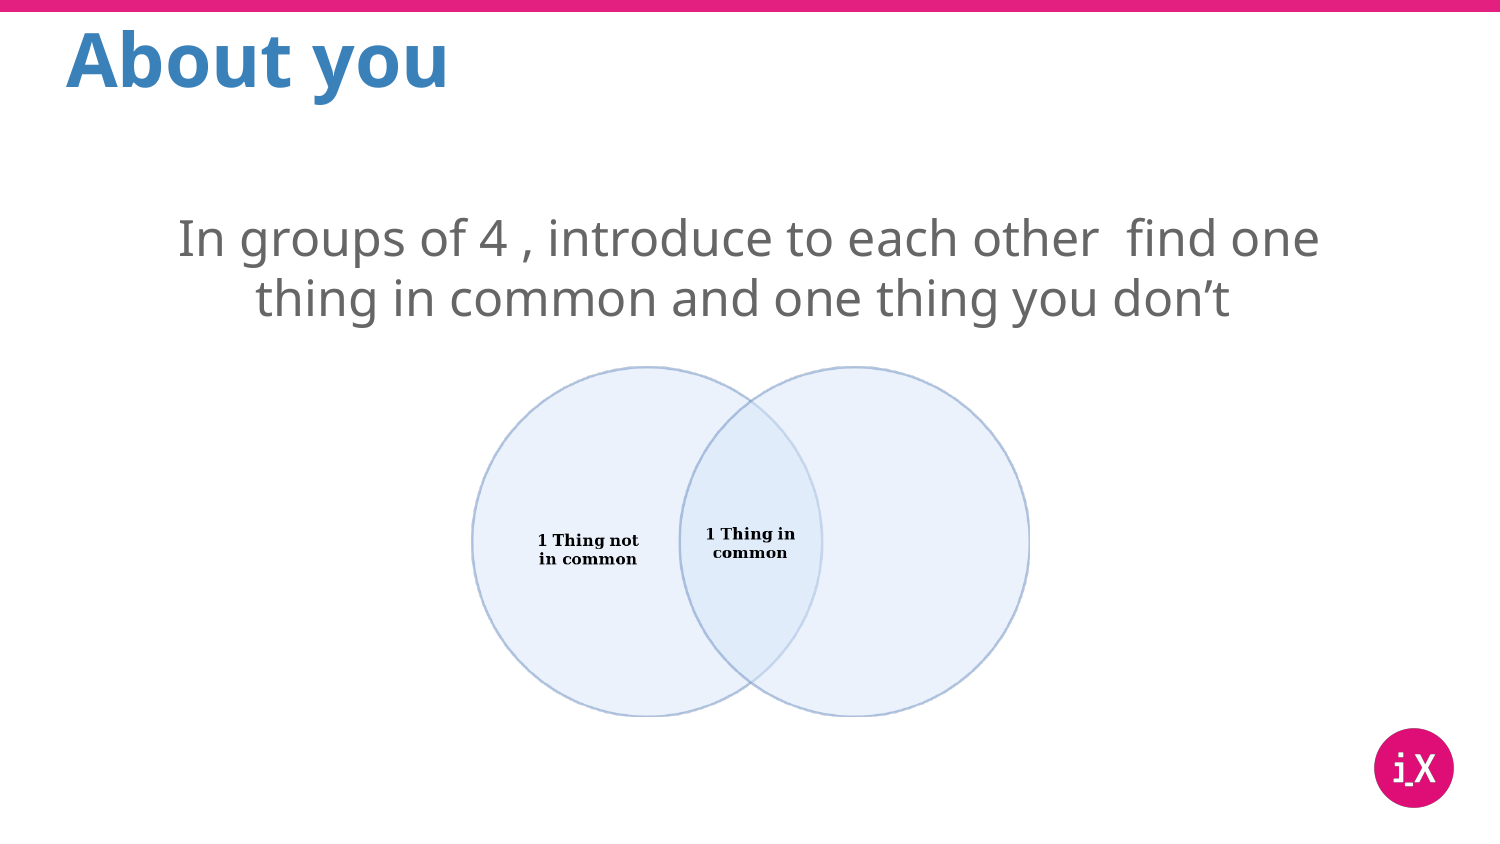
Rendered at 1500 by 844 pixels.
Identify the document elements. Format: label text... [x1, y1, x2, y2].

title About you [51, 0, 1449, 114]
picture [470, 365, 1030, 718]
title In groups of 4 , introduce to each other find one thing in common and one thing you don’t [112, 114, 1388, 342]
picture [1374, 728, 1454, 808]
